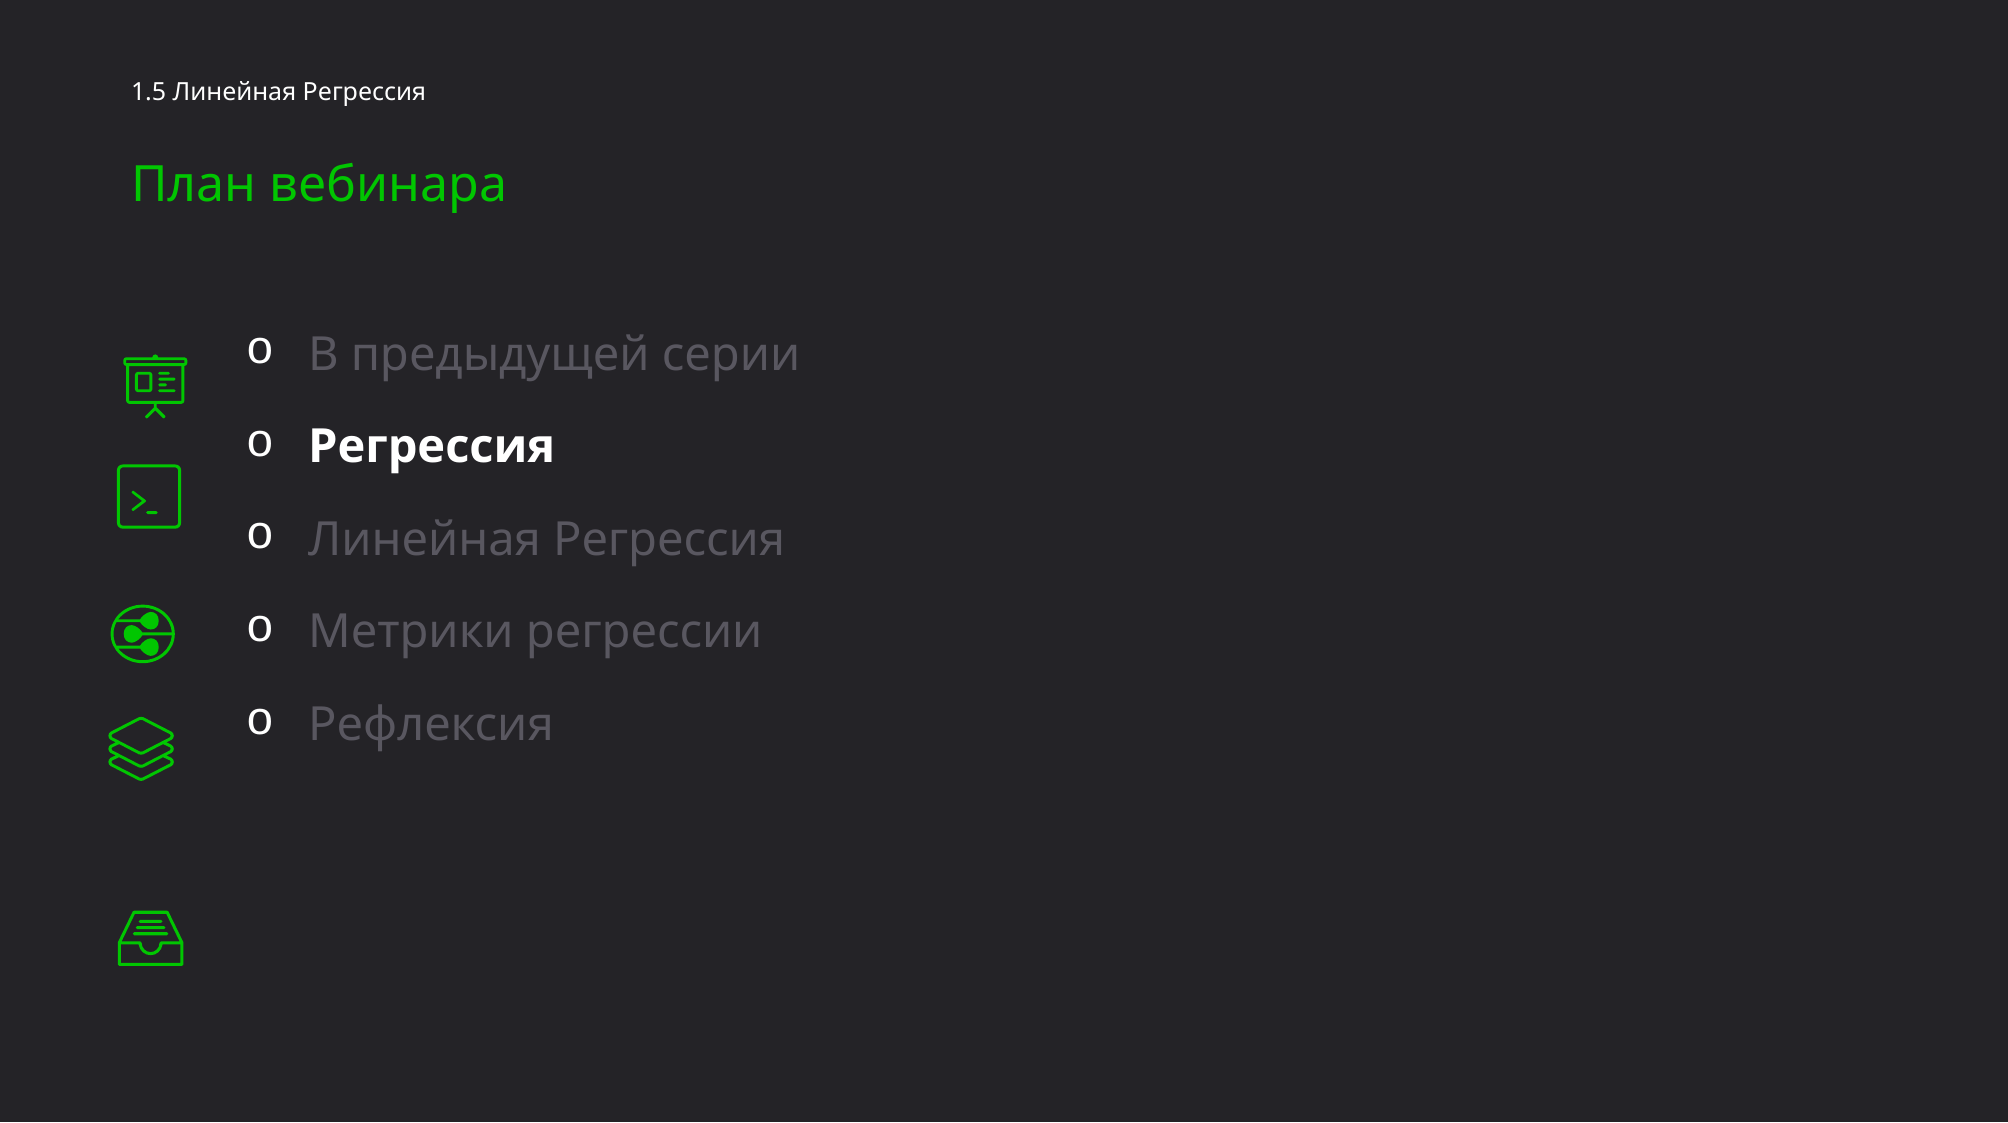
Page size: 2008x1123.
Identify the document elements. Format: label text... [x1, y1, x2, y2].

text_box В предыдущей серии Регрессия Линейная Регрессия Метрики регрессии Рефлексия [229, 314, 1387, 1088]
text_box [116, 464, 182, 529]
text_box [117, 910, 184, 966]
text_box План вебинара [131, 133, 1004, 281]
text_box [123, 354, 188, 419]
text_box [108, 716, 174, 781]
text_box [110, 604, 175, 664]
text_box 1.5 Линейная Регрессия [131, 55, 1150, 133]
